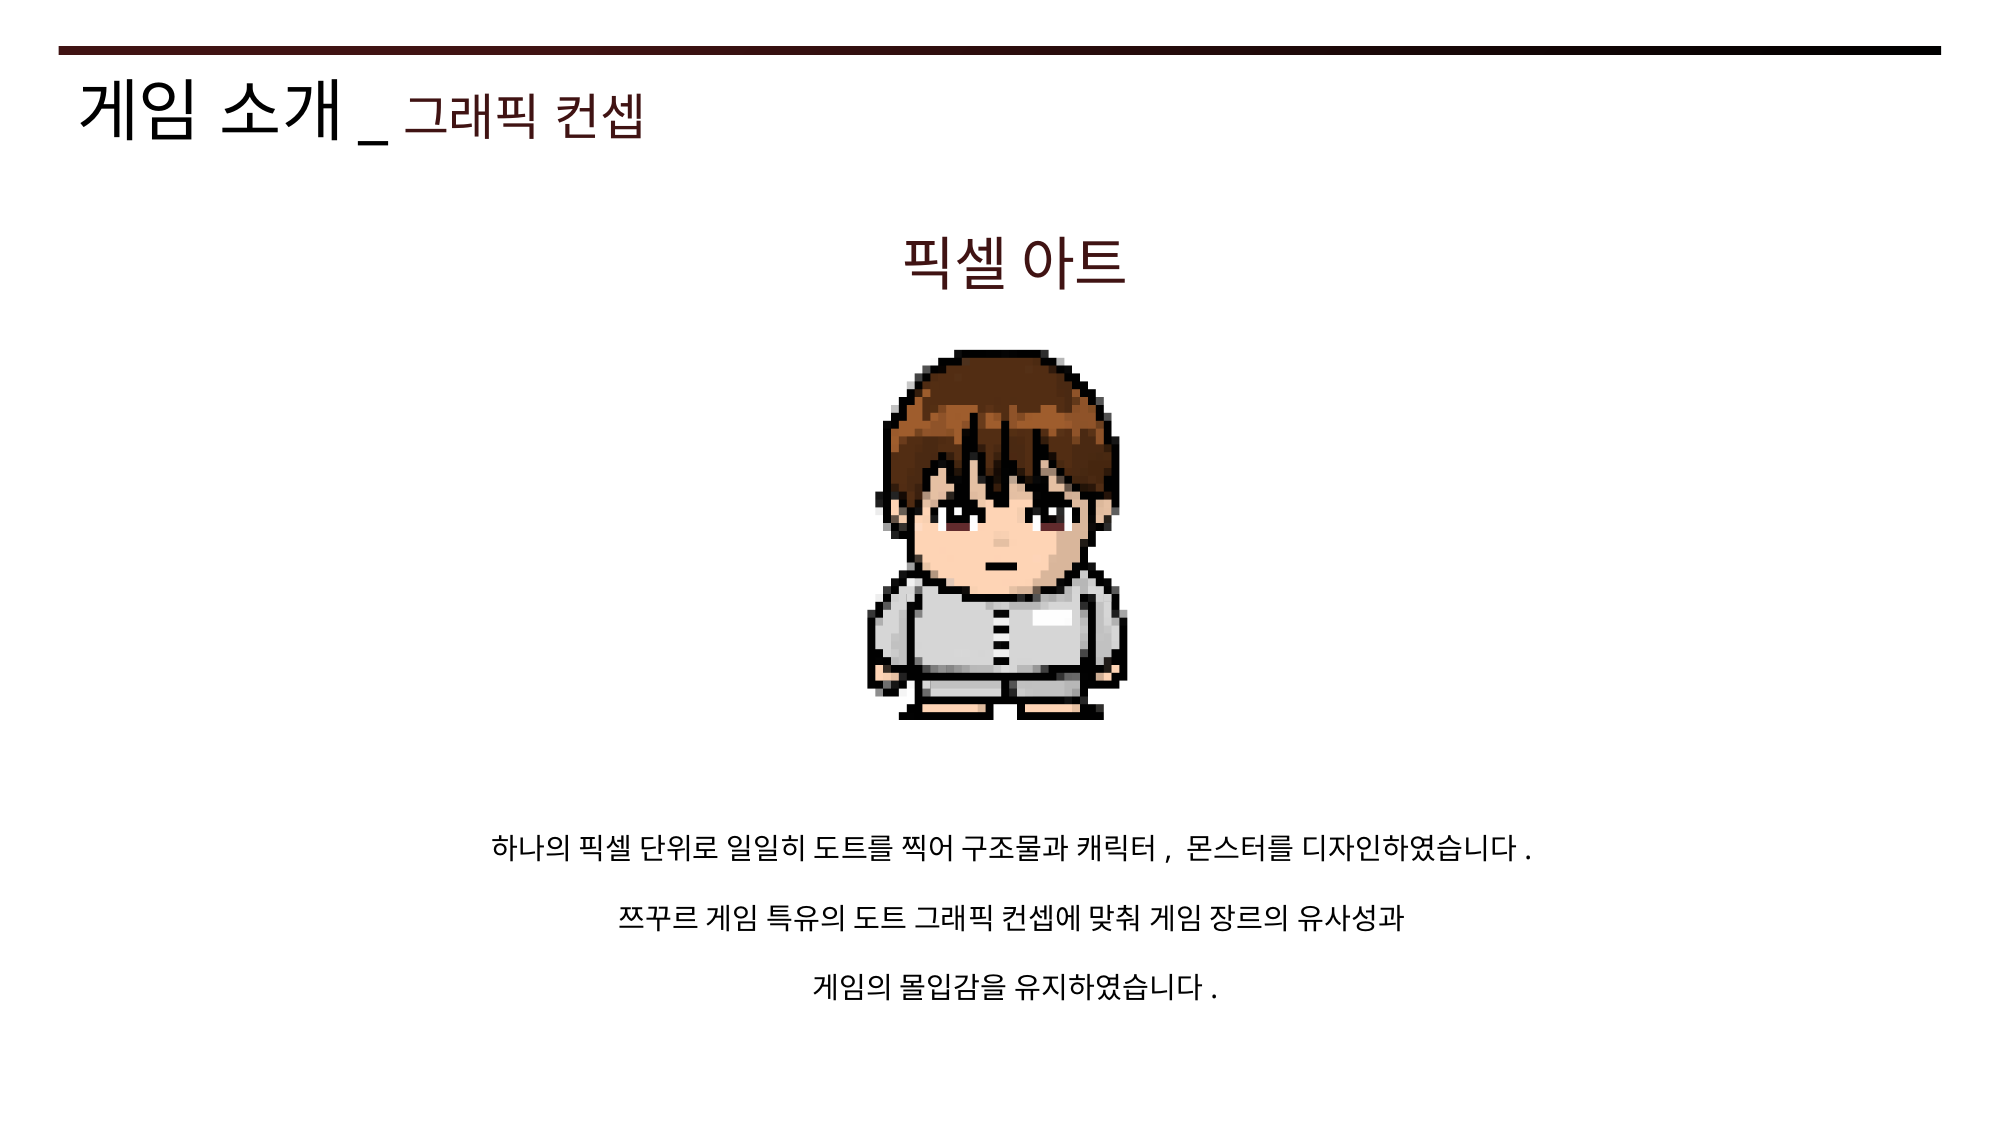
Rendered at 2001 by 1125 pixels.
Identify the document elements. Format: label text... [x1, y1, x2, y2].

title 게임 소개_그래픽 컨셉 [62, 60, 740, 157]
picture [807, 343, 1193, 729]
text_box [58, 46, 1942, 56]
text_box 하나의 픽셀 단위로 일일히 도트를 찍어 구조물과 캐릭터, 몬스터를 디자인하였습니다. 쯔꾸르 게임 특유의 도트 그래픽 컨셉에 맞춰 게임 장르의 유사성과 게임의 몰입감을 유지하였습니다. [406, 787, 1625, 1013]
subtitle 픽셀 아트 [314, 219, 1715, 315]
